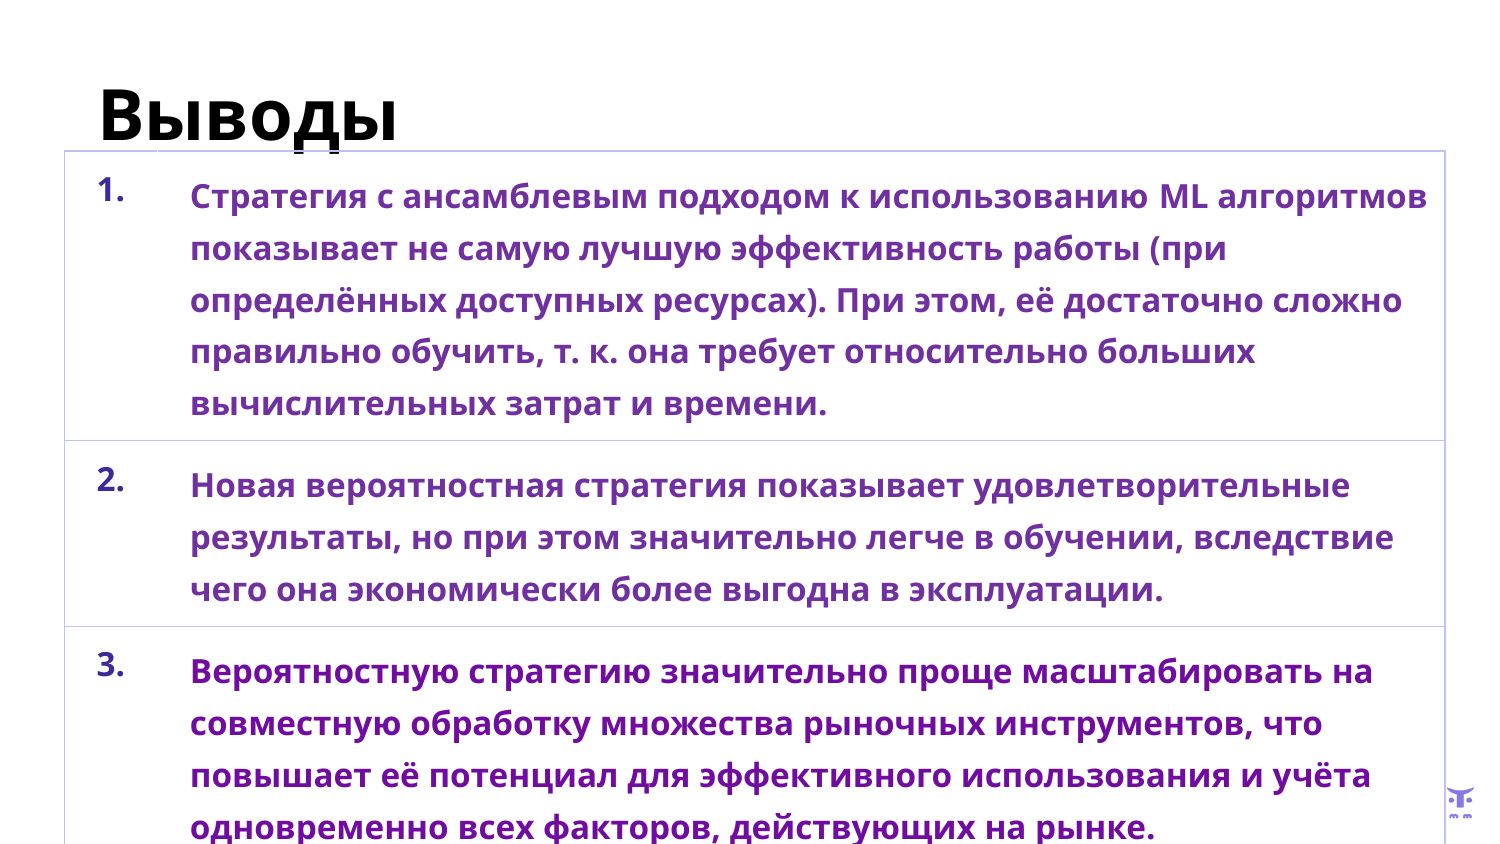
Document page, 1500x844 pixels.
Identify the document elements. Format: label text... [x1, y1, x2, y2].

table_header 1. [65, 152, 157, 440]
title Выводы [82, 54, 1480, 150]
table_cell 2. [65, 441, 157, 626]
table_cell 3. [65, 627, 157, 844]
table_cell Вероятностную стратегию значительно проще масштабировать на совместную обработку множества рыночных инструментов, что повышает её потенциал для эффективного использования и учёта одновременно всех факторов, действующих на рынке. [158, 627, 1444, 844]
table_cell Новая вероятностная стратегия показывает удовлетворительные результаты, но при этом значительно легче в обучении, вследствие чего она экономически более выгодна в эксплуатации. [158, 441, 1444, 626]
picture [0, 0, 1500, 844]
table_header Стратегия с ансамблевым подходом к использованию ML алгоритмов показывает не самую лучшую эффективность работы (при определённых доступных ресурсах). При этом, её достаточно сложно правильно обучить, т. к. она требует относительно больших вычислительных затрат и времени. [158, 152, 1444, 440]
